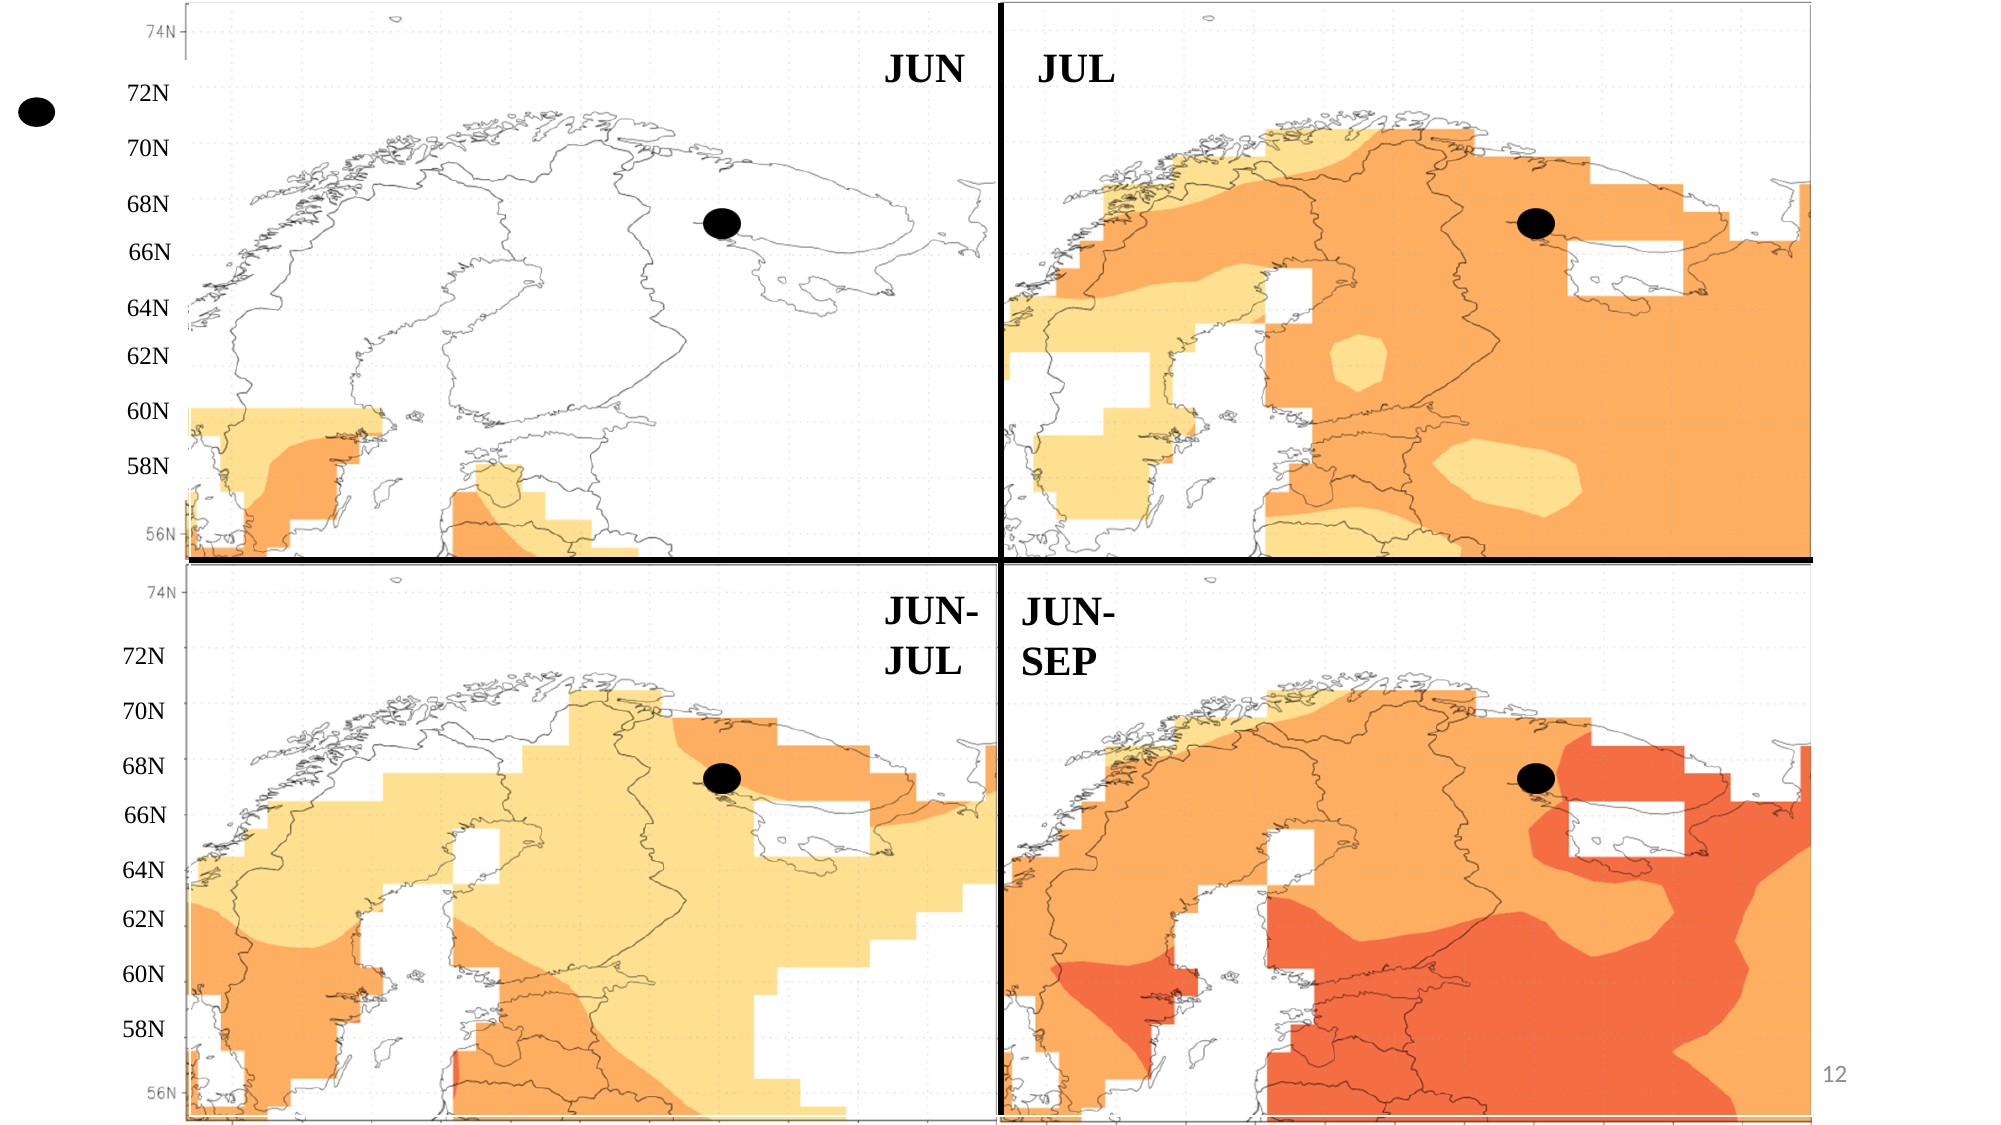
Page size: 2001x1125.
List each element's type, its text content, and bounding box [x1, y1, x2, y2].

table_cell 60N [112, 390, 139, 445]
table_cell 62N [108, 898, 140, 953]
picture [144, 0, 1813, 1125]
table_cell 64N [108, 843, 140, 898]
table_cell 60N [108, 953, 140, 1008]
table_cell 70N [112, 115, 139, 170]
table_cell 64N [112, 280, 139, 335]
table_cell 68N [112, 170, 139, 225]
table_header 72N [112, 60, 139, 115]
table_cell 70N [108, 677, 140, 732]
table_cell 62N [112, 335, 139, 390]
table_cell 66N [108, 788, 140, 843]
text_box [18, 97, 56, 127]
table_header 72N [108, 622, 140, 677]
table_cell 68N [108, 732, 140, 788]
table_cell 58N [112, 445, 139, 500]
table_cell 66N [112, 225, 139, 280]
slide_number 12 [1817, 1042, 1863, 1103]
table_cell 58N [108, 1008, 140, 1063]
